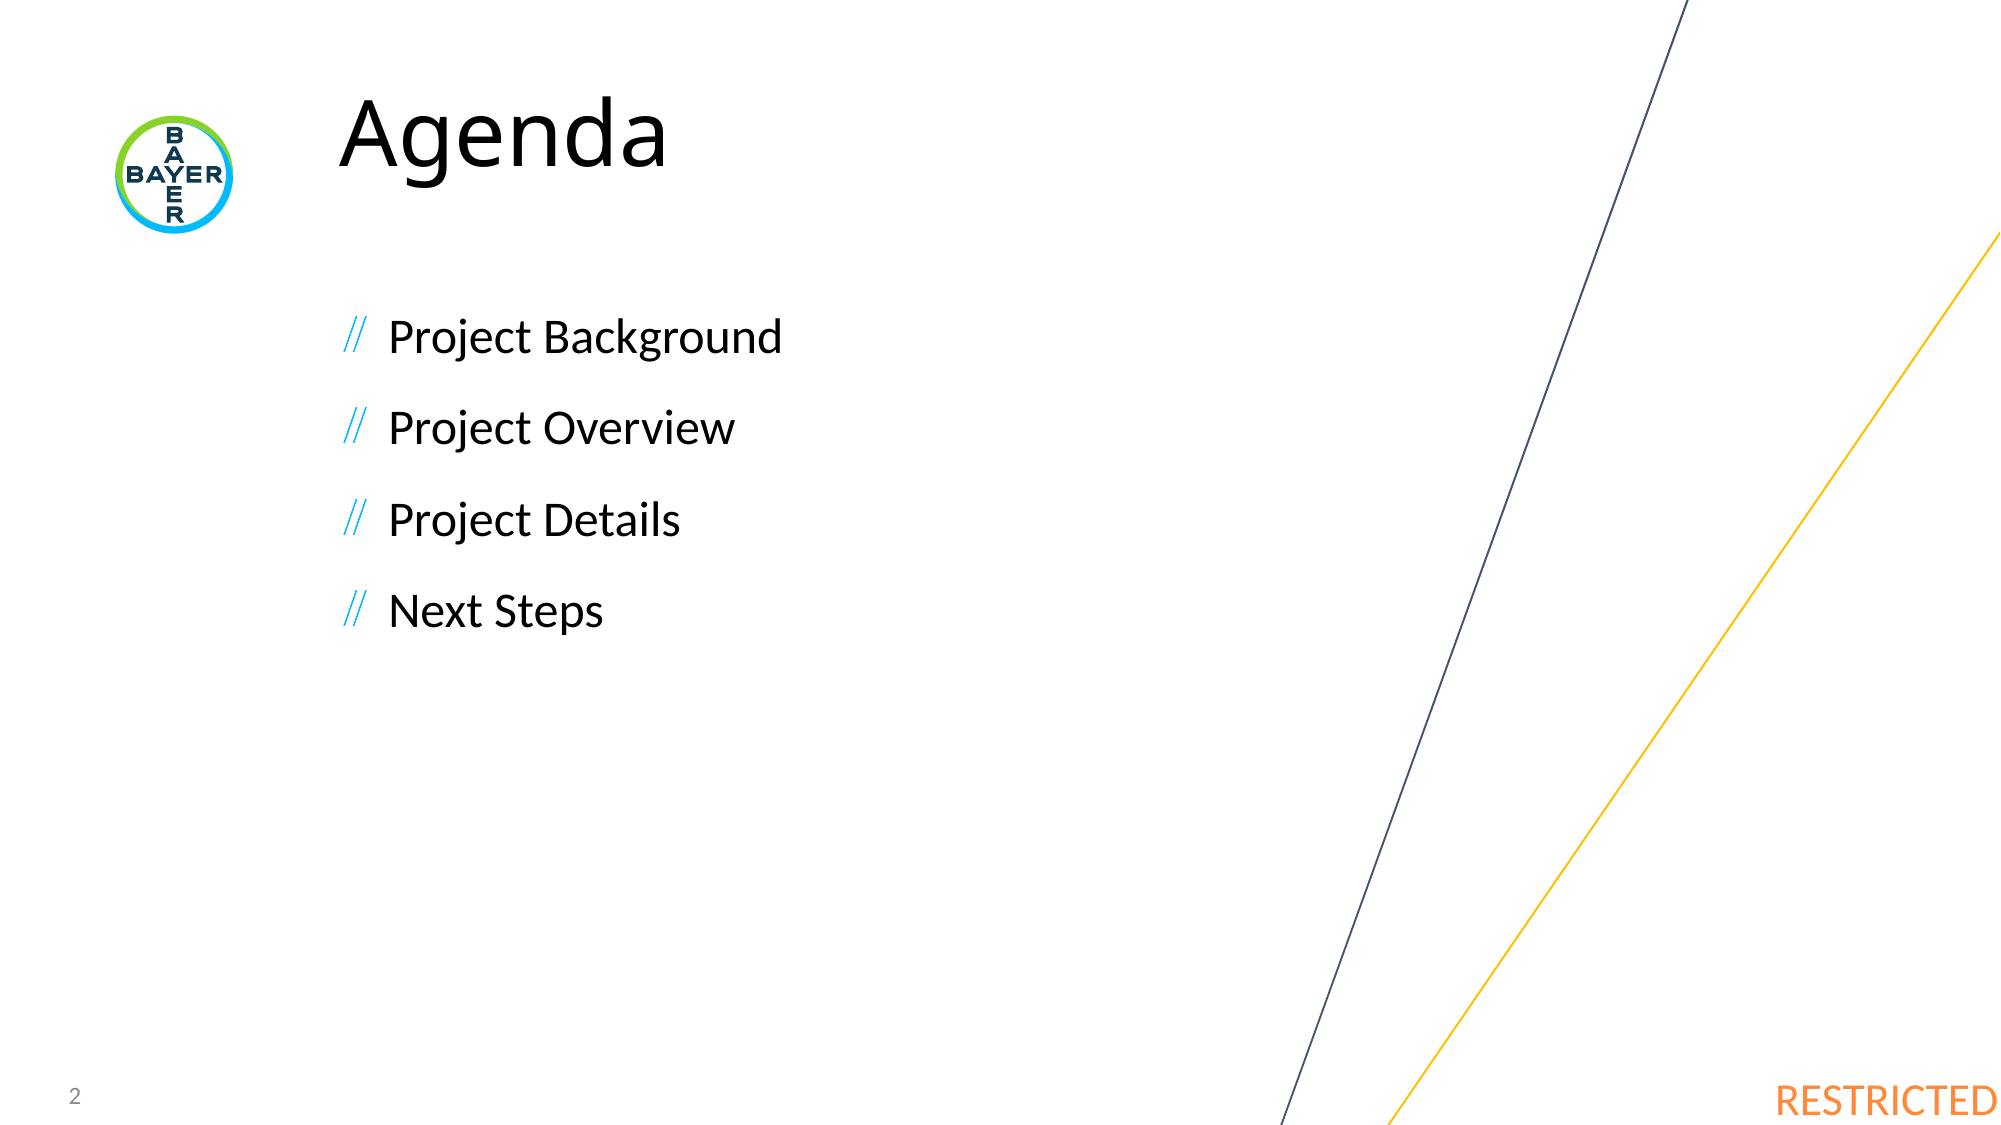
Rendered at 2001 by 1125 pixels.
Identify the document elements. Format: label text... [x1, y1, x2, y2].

slide_number 2 [32, 1085, 97, 1104]
picture [346, 590, 364, 626]
picture [346, 407, 364, 443]
title Agenda [324, 66, 1904, 208]
picture [343, 590, 355, 622]
picture [346, 316, 364, 352]
picture [346, 499, 364, 535]
picture [356, 503, 367, 535]
picture [343, 499, 355, 531]
list Project Background Project Overview Project Details Next Steps [328, 302, 1097, 1064]
picture [356, 320, 367, 352]
picture [356, 411, 367, 443]
picture [343, 407, 355, 439]
picture [356, 594, 367, 626]
picture [174, 122, 199, 130]
picture [343, 316, 355, 348]
